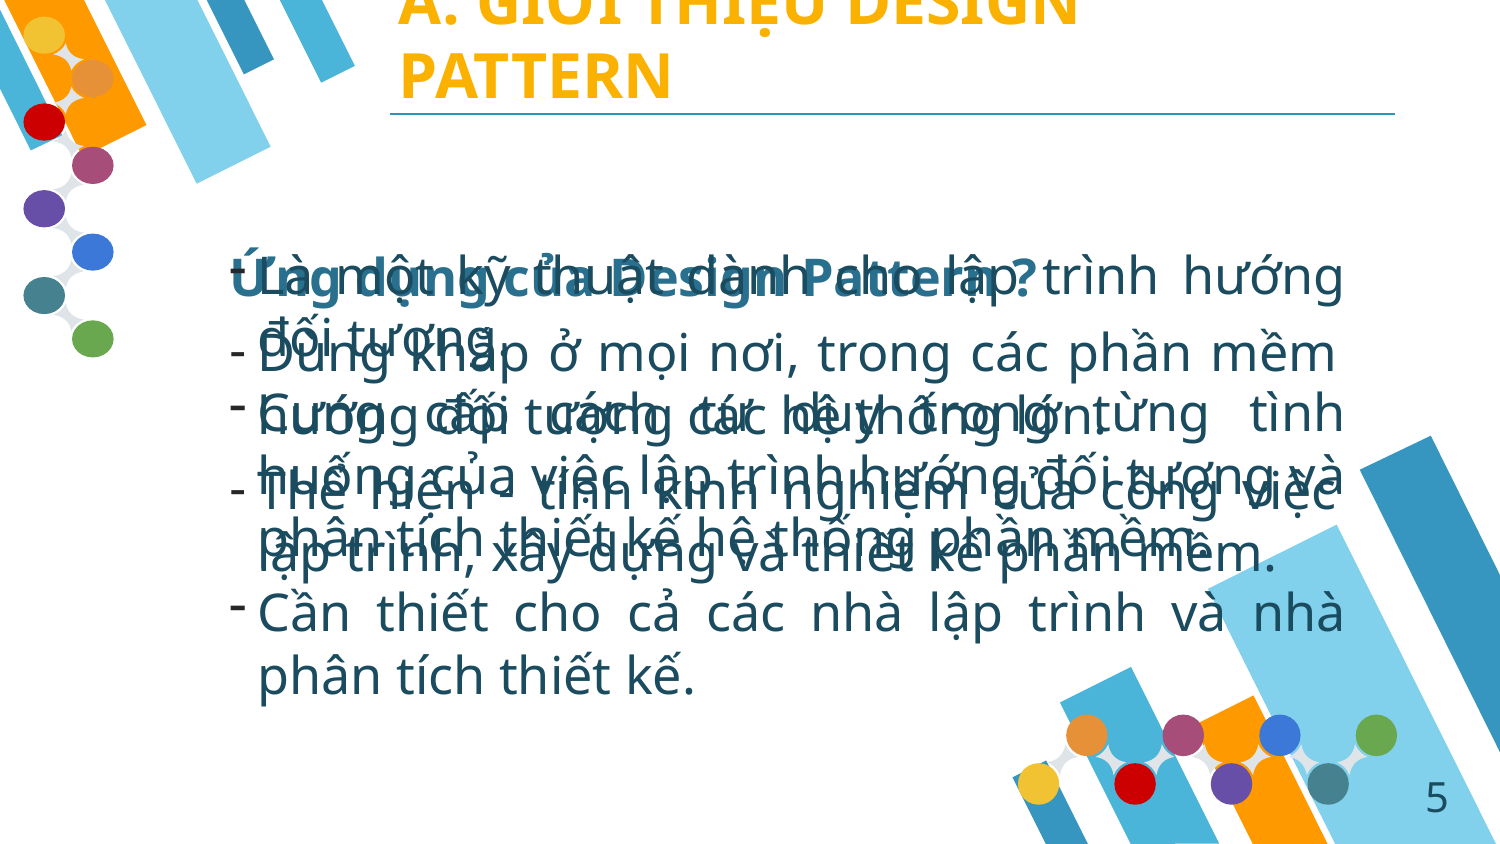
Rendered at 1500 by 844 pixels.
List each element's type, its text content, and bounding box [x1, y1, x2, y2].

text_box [1017, 714, 1398, 806]
list Là một kỹ thuật dành cho lập trình hướng đối tượng. Cung cấp cách tư duy trong từng tình huống của việc lập trình hướng đối tượng và phân tích thiết kế hệ thống phần mềm. Cần thiết cho cả các nhà lập trình và nhà phân tích thiết kế. [214, 227, 1362, 647]
slide_number 5 [1374, 756, 1465, 821]
title A. GIỚI THIỆU DESIGN PATTERN [383, 14, 1329, 127]
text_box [0, 141, 240, 233]
